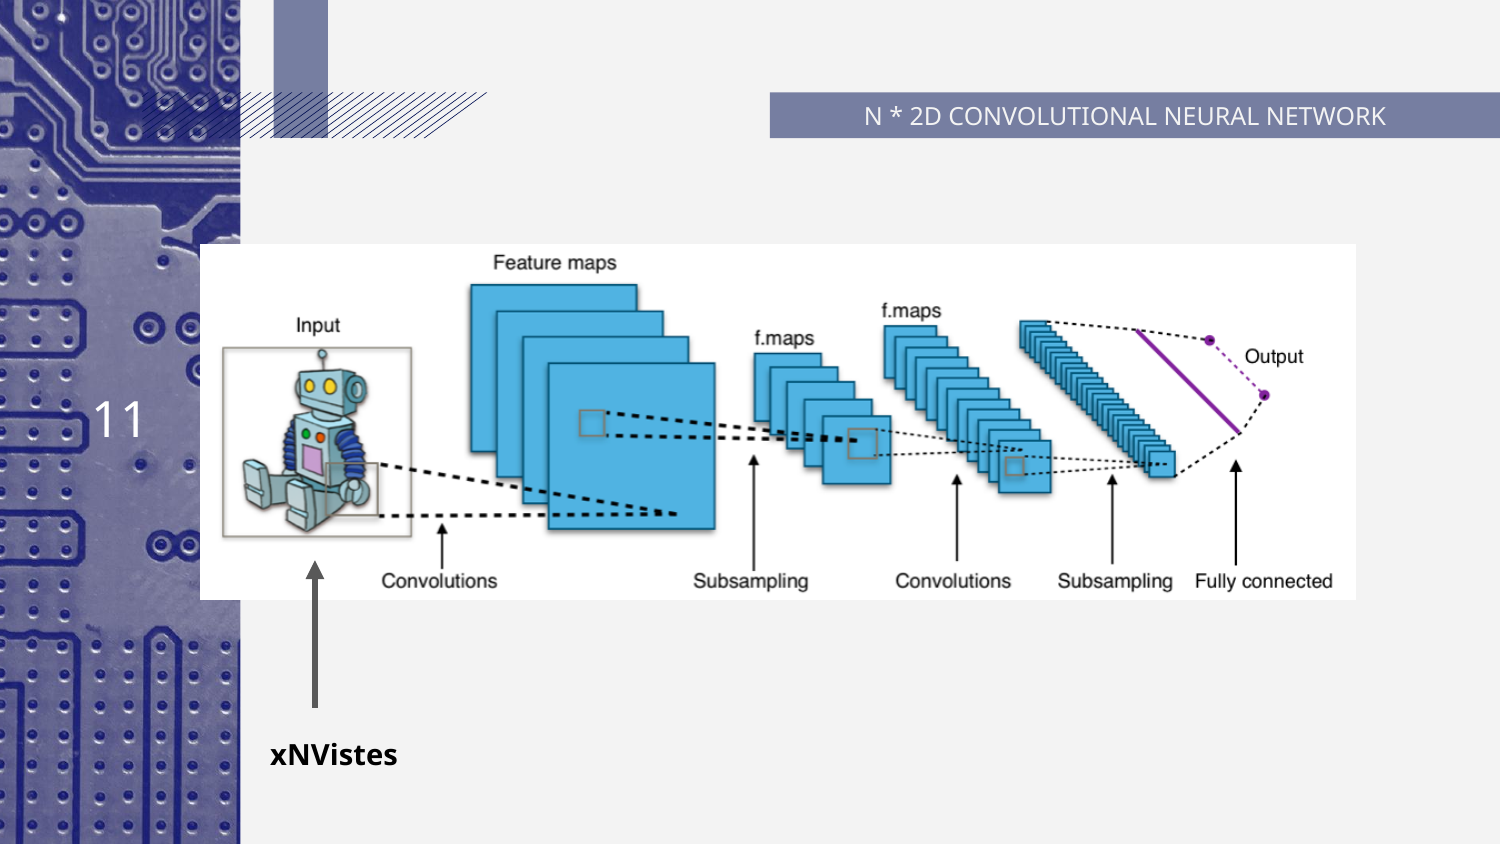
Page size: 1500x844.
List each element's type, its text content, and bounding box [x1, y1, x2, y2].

text_box xNVistes [255, 721, 615, 813]
picture [0, 0, 1357, 844]
title N * 2D CONVOLUTIONAL NEURAL NETWORK [681, 69, 1402, 162]
slide_number ‹#› [75, 389, 166, 455]
